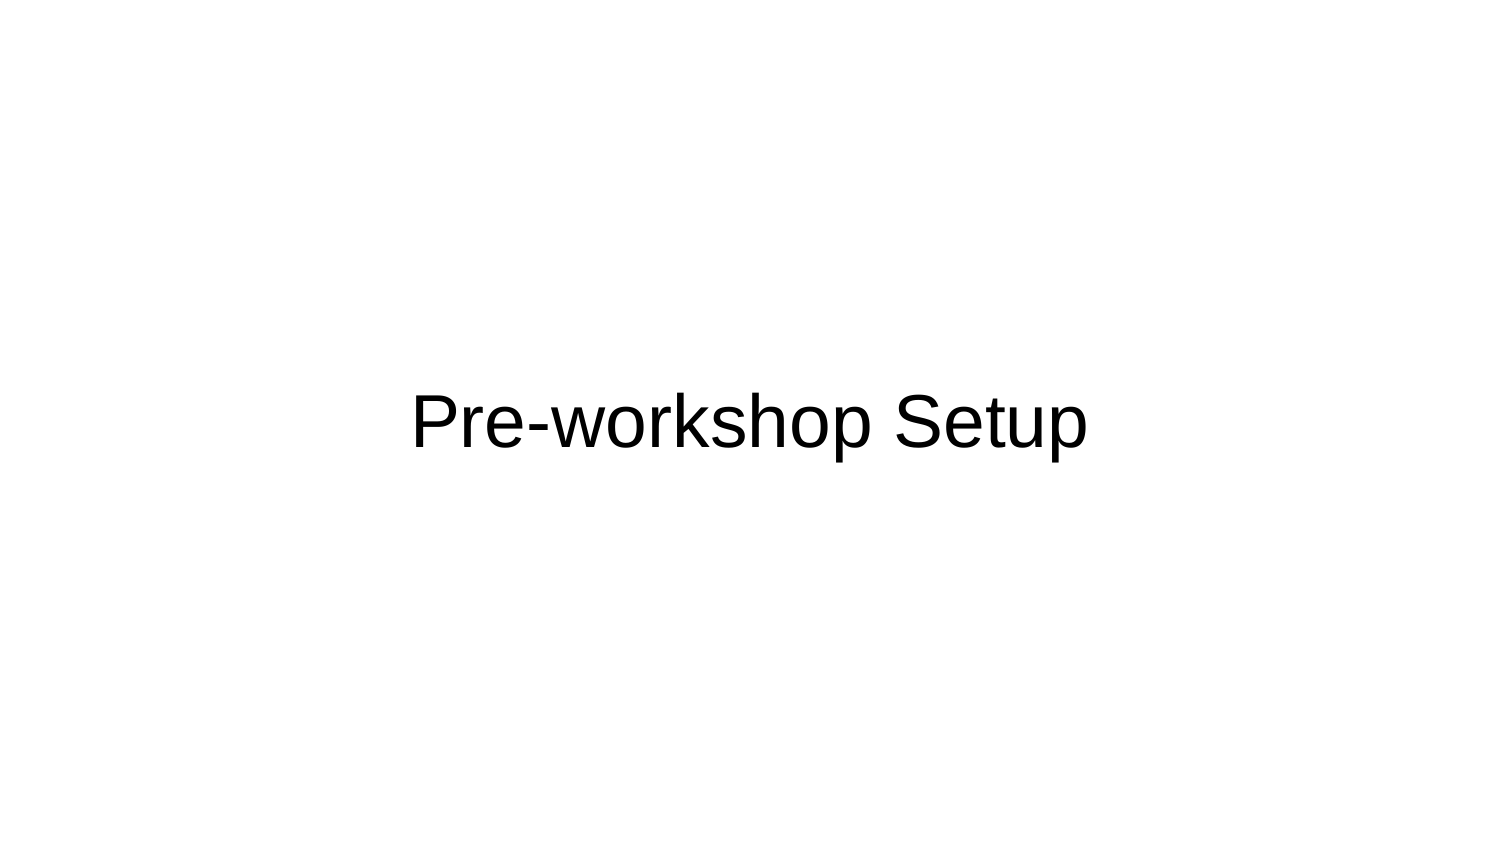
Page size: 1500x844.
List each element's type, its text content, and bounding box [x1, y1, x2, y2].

title Pre-workshop Setup [51, 352, 1449, 491]
